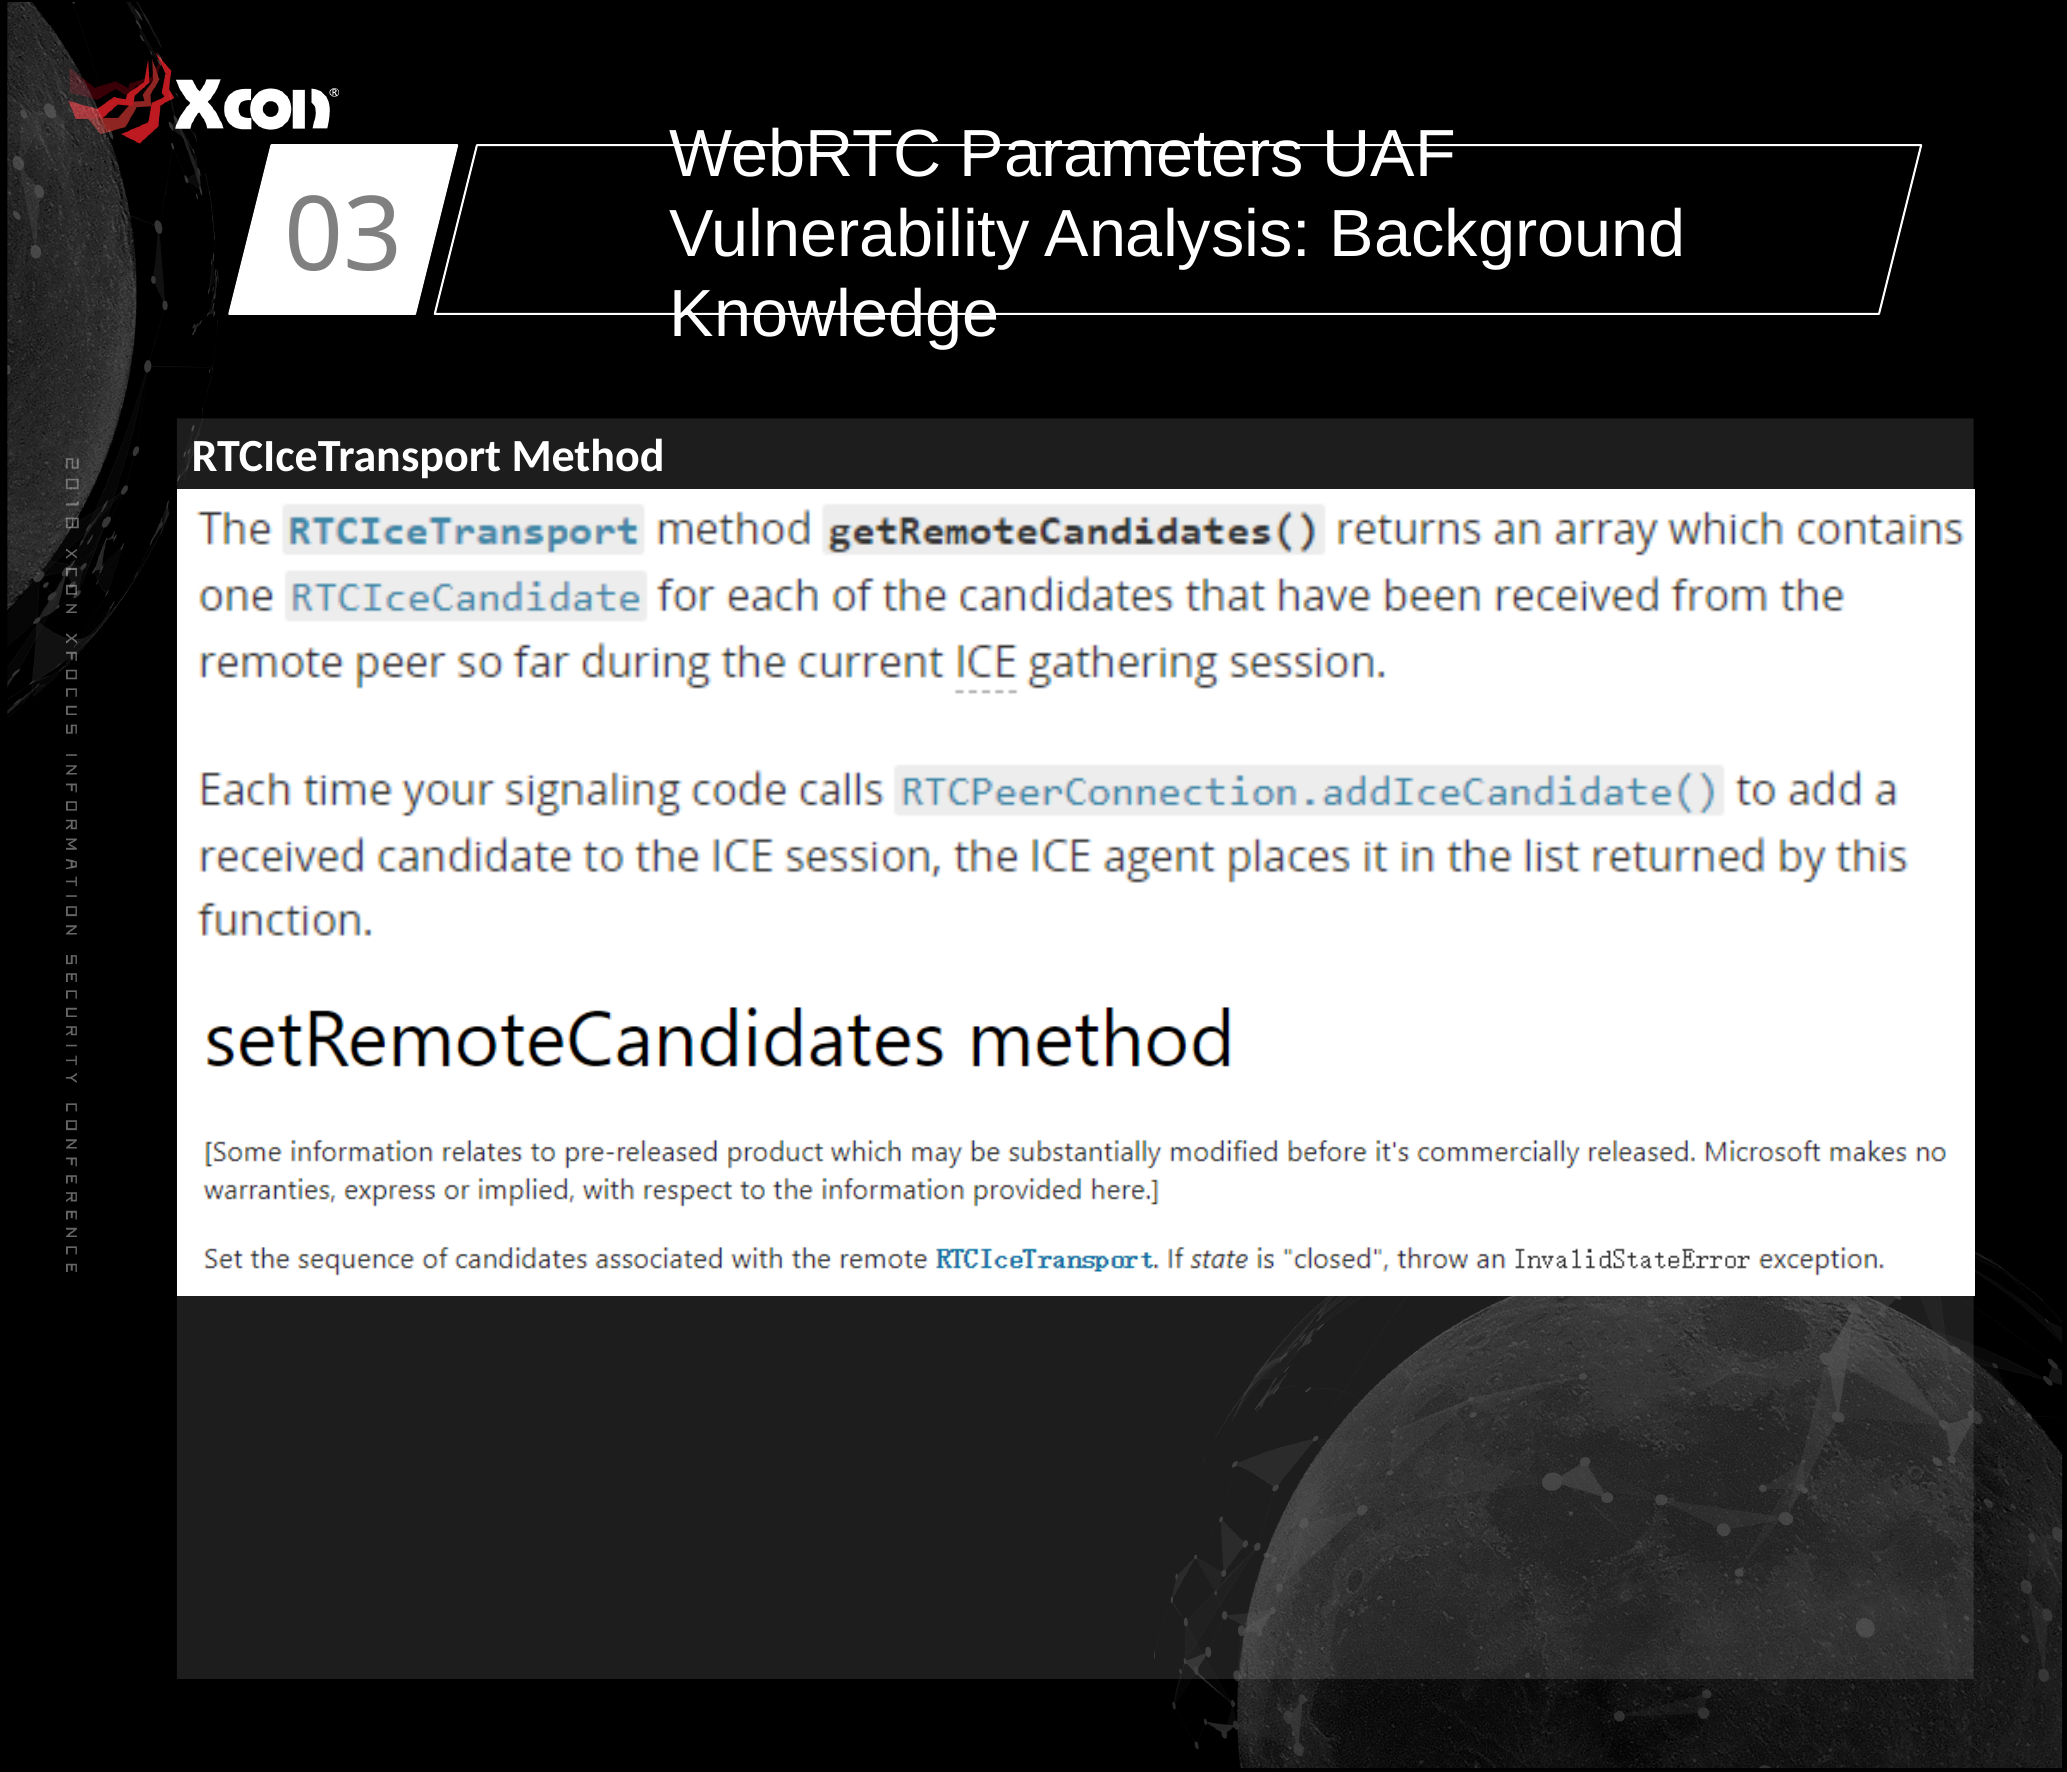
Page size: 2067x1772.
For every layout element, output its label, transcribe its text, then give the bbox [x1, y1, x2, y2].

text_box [229, 145, 1922, 314]
text_box RTCIceTransport Method [176, 418, 1011, 489]
text_box [176, 489, 1975, 1680]
picture [0, 0, 2067, 1772]
text_box [176, 417, 1975, 489]
